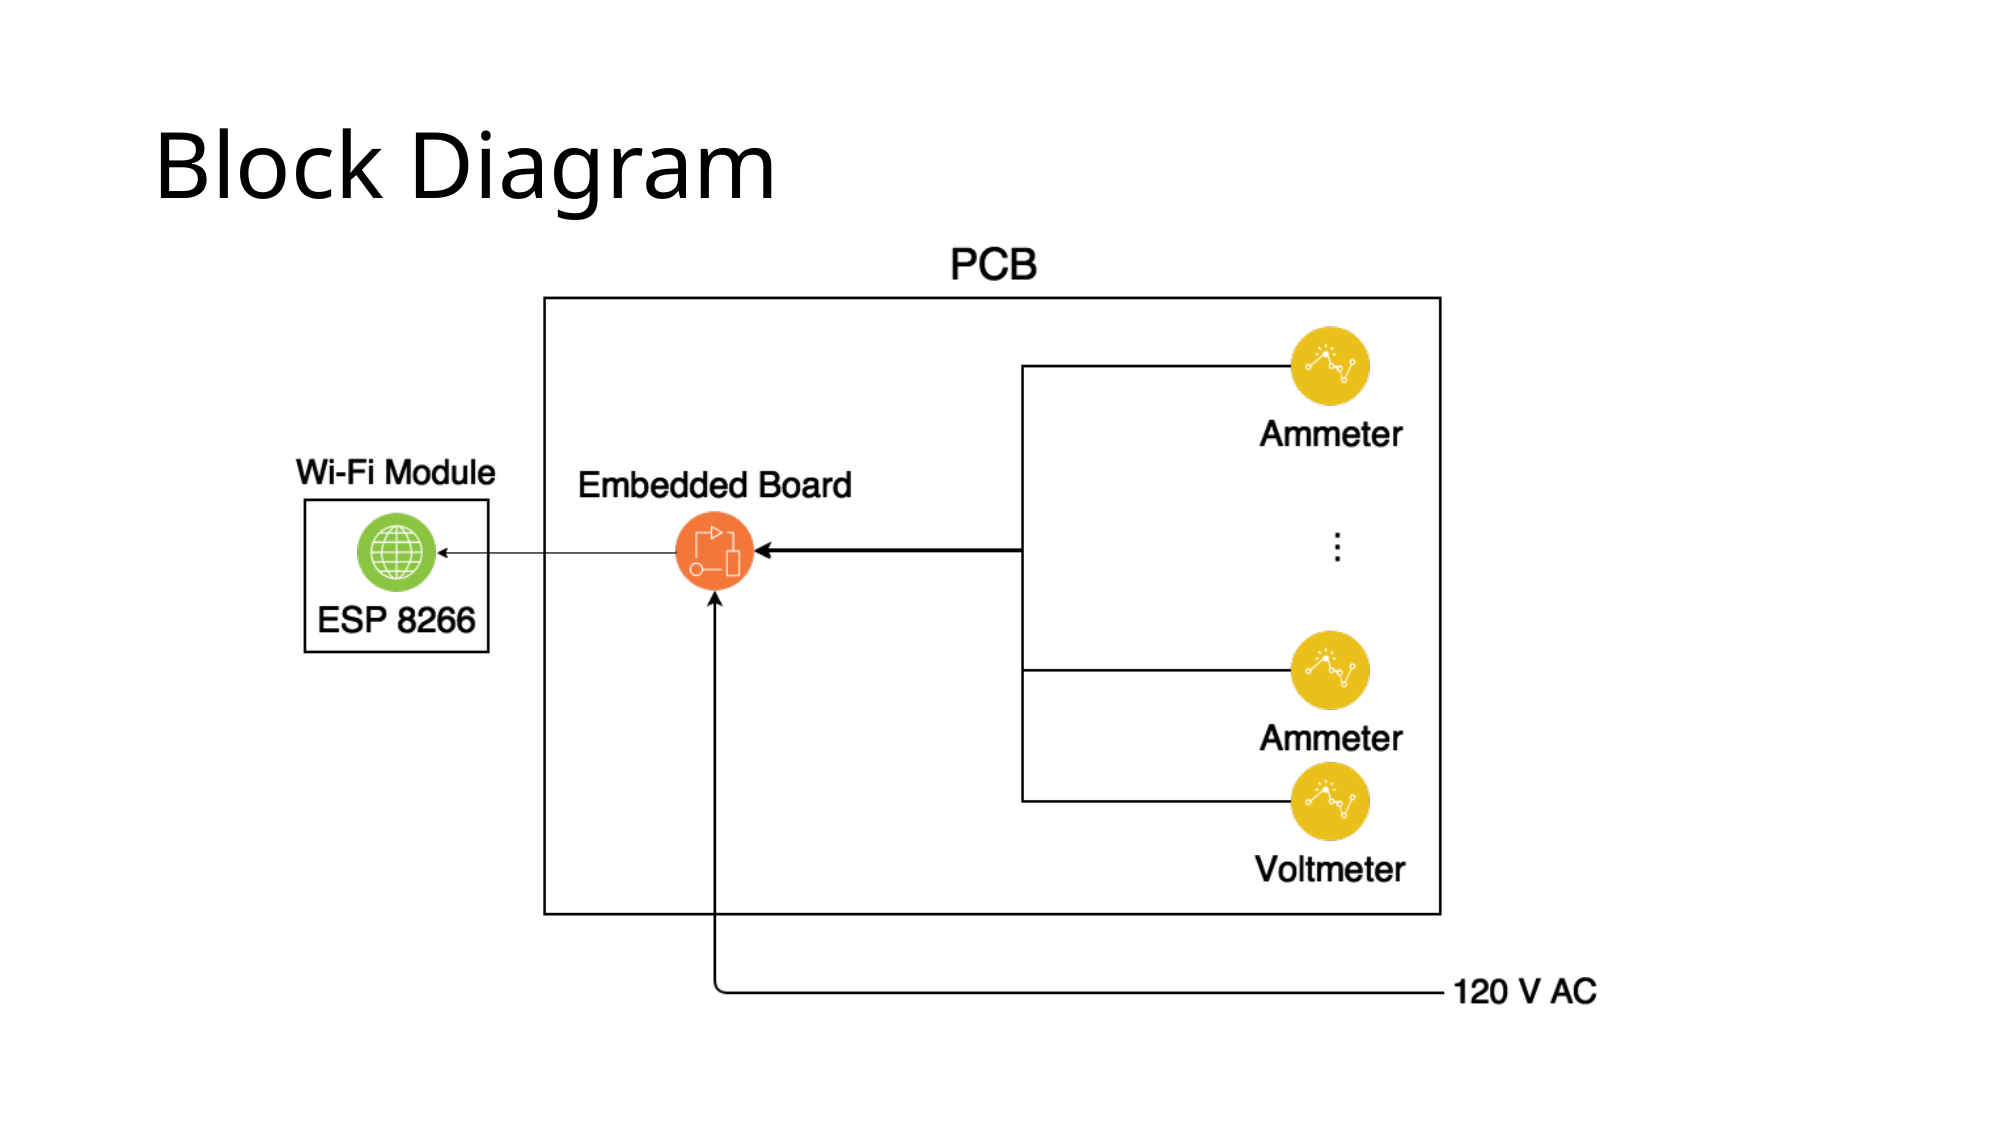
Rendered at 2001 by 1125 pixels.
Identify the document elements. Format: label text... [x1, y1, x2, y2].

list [292, 243, 1612, 1014]
title Block Diagram [137, 59, 1863, 278]
